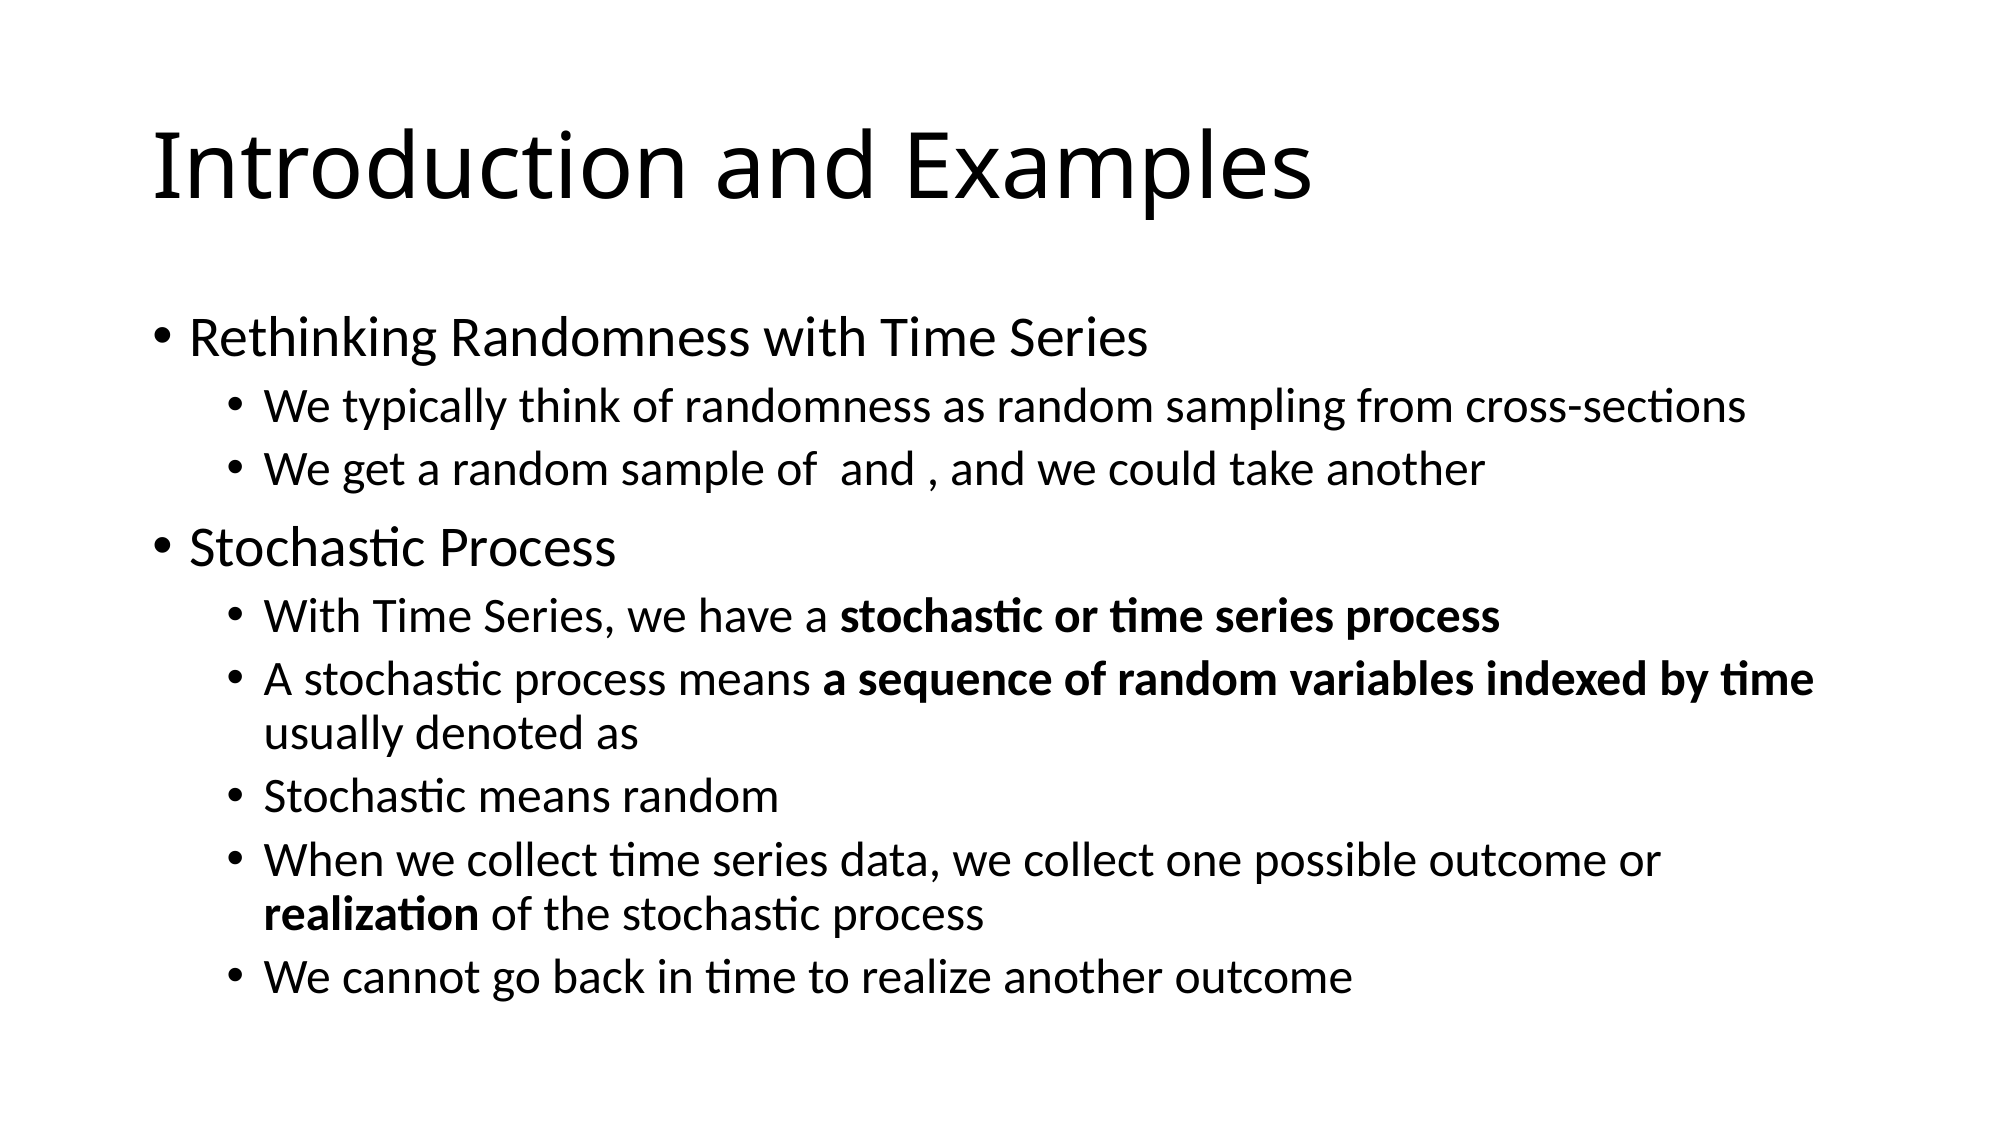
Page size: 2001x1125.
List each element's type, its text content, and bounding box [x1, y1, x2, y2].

title Introduction and Examples [137, 59, 1863, 278]
